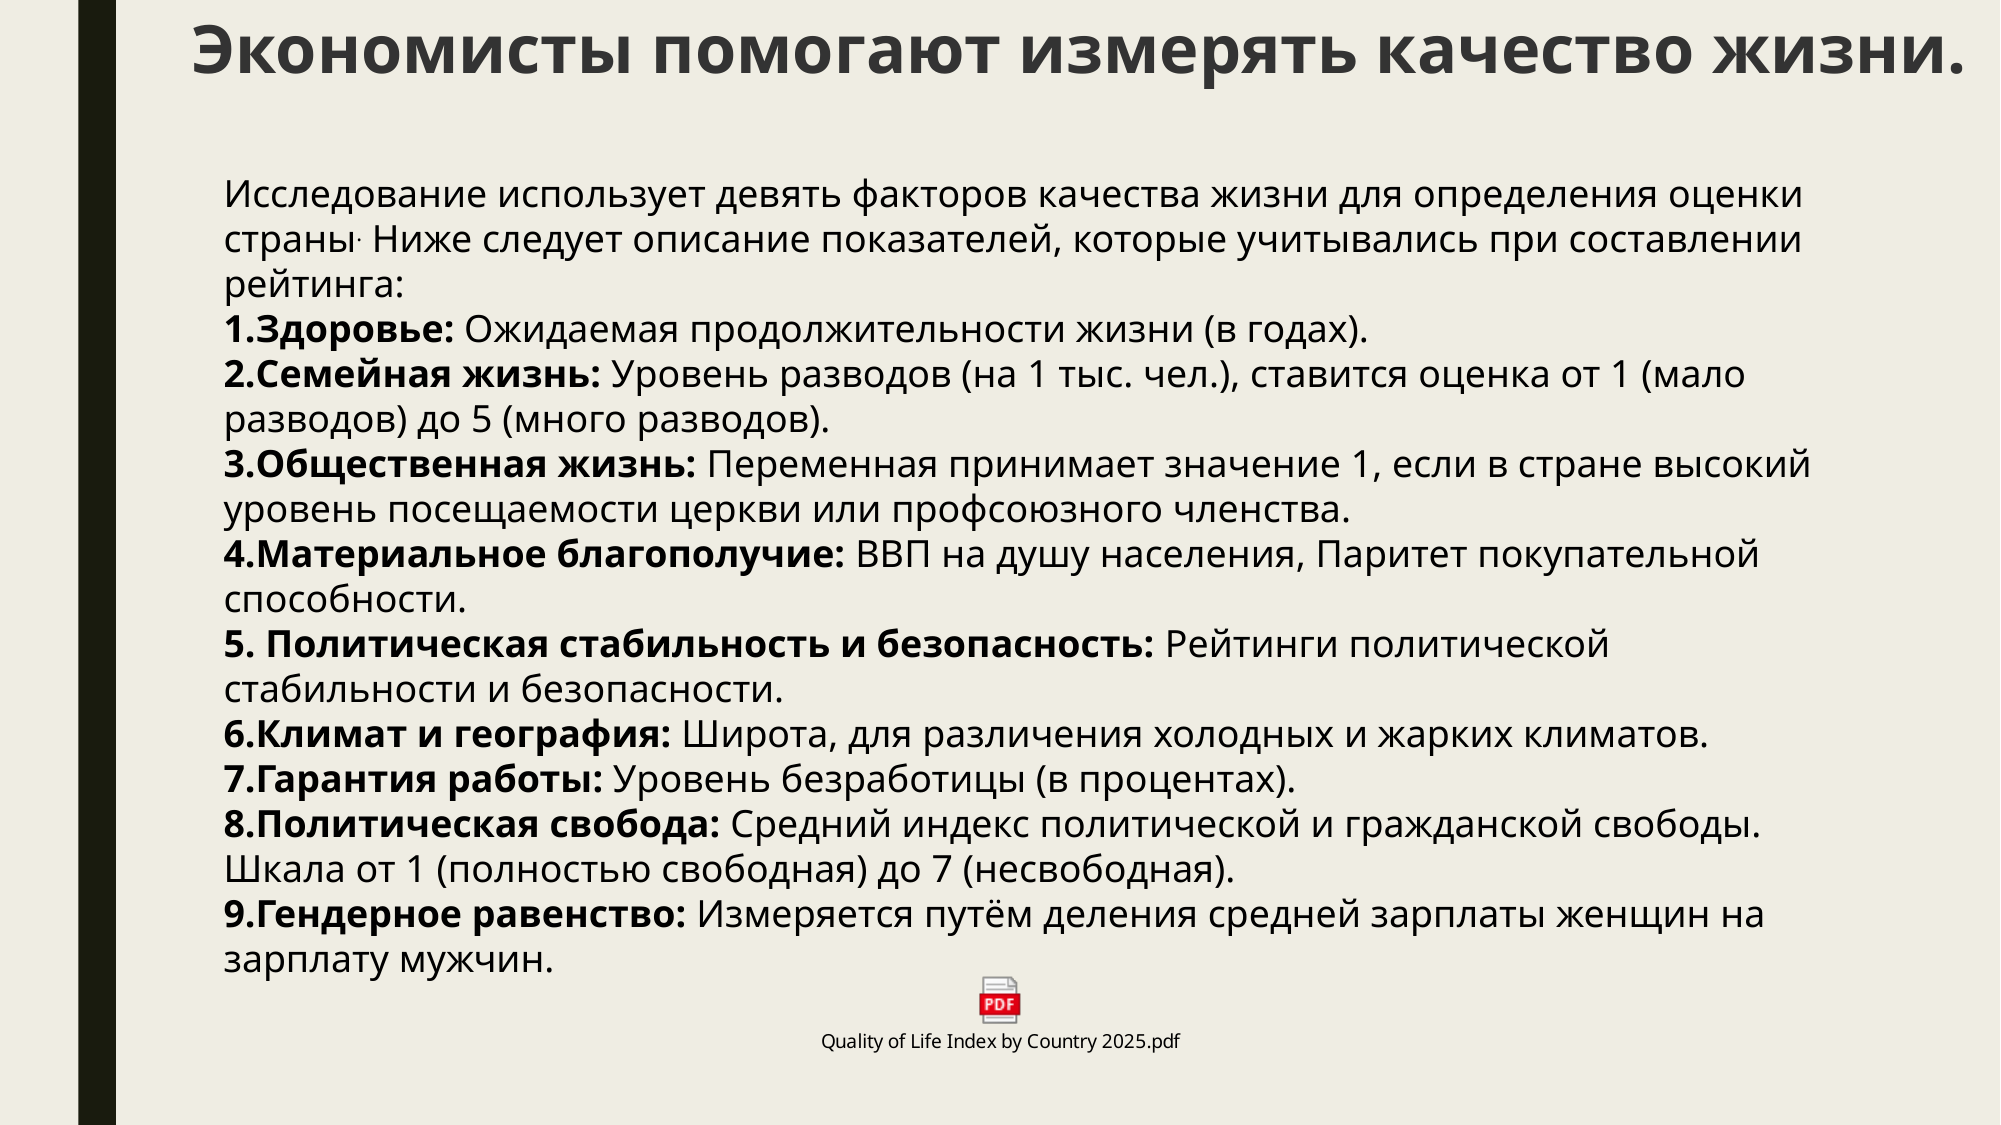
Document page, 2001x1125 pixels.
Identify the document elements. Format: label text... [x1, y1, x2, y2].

text_box Экономисты помогают измерять качество жизни. [176, 0, 2000, 95]
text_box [785, 974, 1215, 1061]
text_box Исследование использует девять факторов качества жизни для определения оценки страны. Ниже следует описание показателей, которые учитывались при составлении рейтинга: Здоровье: Ожидаемая продолжительности жизни (в годах). Семейная жизнь: Уровень разводов (на 1 тыс. чел.), ставится оценка от 1 (мало разводов) до 5 (много разводов). Общественная жизнь: Переменная принимает значение 1, если в стране высокий уровень посещаемости церкви или профсоюзного членства. Материальное благополучие: ВВП на душу населения, Паритет покупательной способности. Политическая стабильность и безопасность: Рейтинги политической стабильности и безопасности. Климат и география: Широта, для различения холодных и жарких климатов. Гарантия работы: Уровень безработицы (в процентах). Политическая свобода: Средний индекс политической и гражданской свободы. Шкала от 1 (полностью свободная) до 7 (несвободная). Гендерное равенство: Измеряется путём деления средней зарплаты женщин на зарплату мужчин. [208, 162, 1880, 988]
